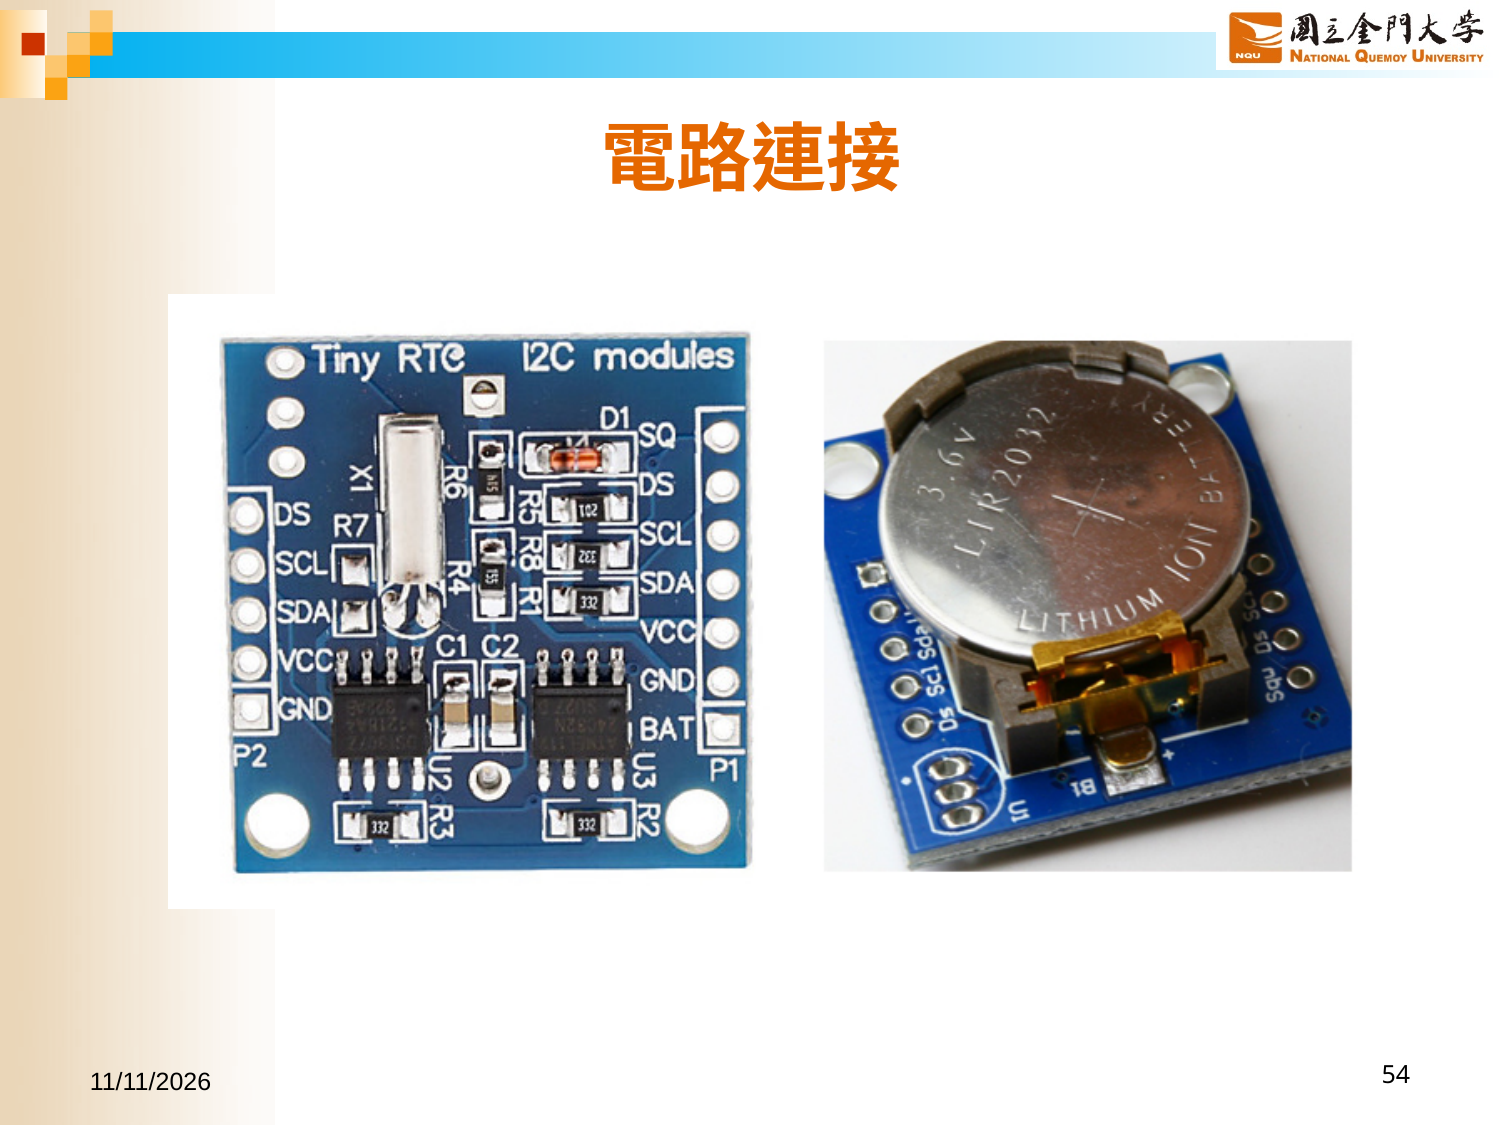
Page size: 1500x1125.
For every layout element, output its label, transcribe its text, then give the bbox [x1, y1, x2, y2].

text_box 54 [1074, 1024, 1425, 1100]
title 電路連接 [76, 42, 1427, 268]
text_box 2017/6/24 [75, 1024, 425, 1103]
picture [1216, 1, 1499, 70]
picture [168, 293, 1409, 909]
